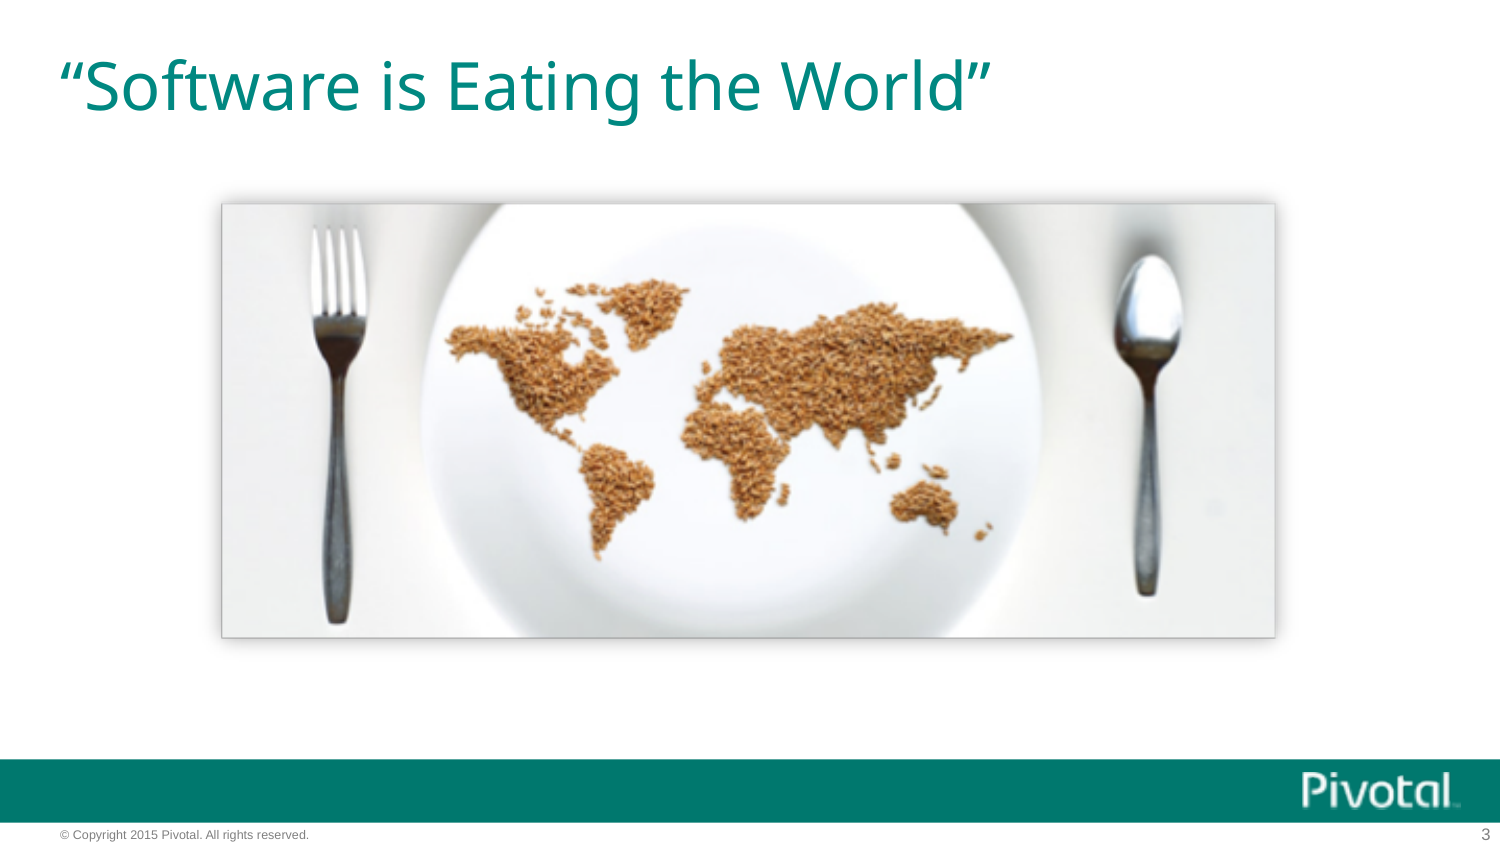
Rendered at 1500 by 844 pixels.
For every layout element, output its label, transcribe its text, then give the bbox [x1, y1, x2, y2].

slide_number 3 [1402, 823, 1492, 844]
title “Software is Eating the World” [59, 52, 1441, 145]
picture [1302, 772, 1461, 810]
picture [193, 173, 1307, 670]
